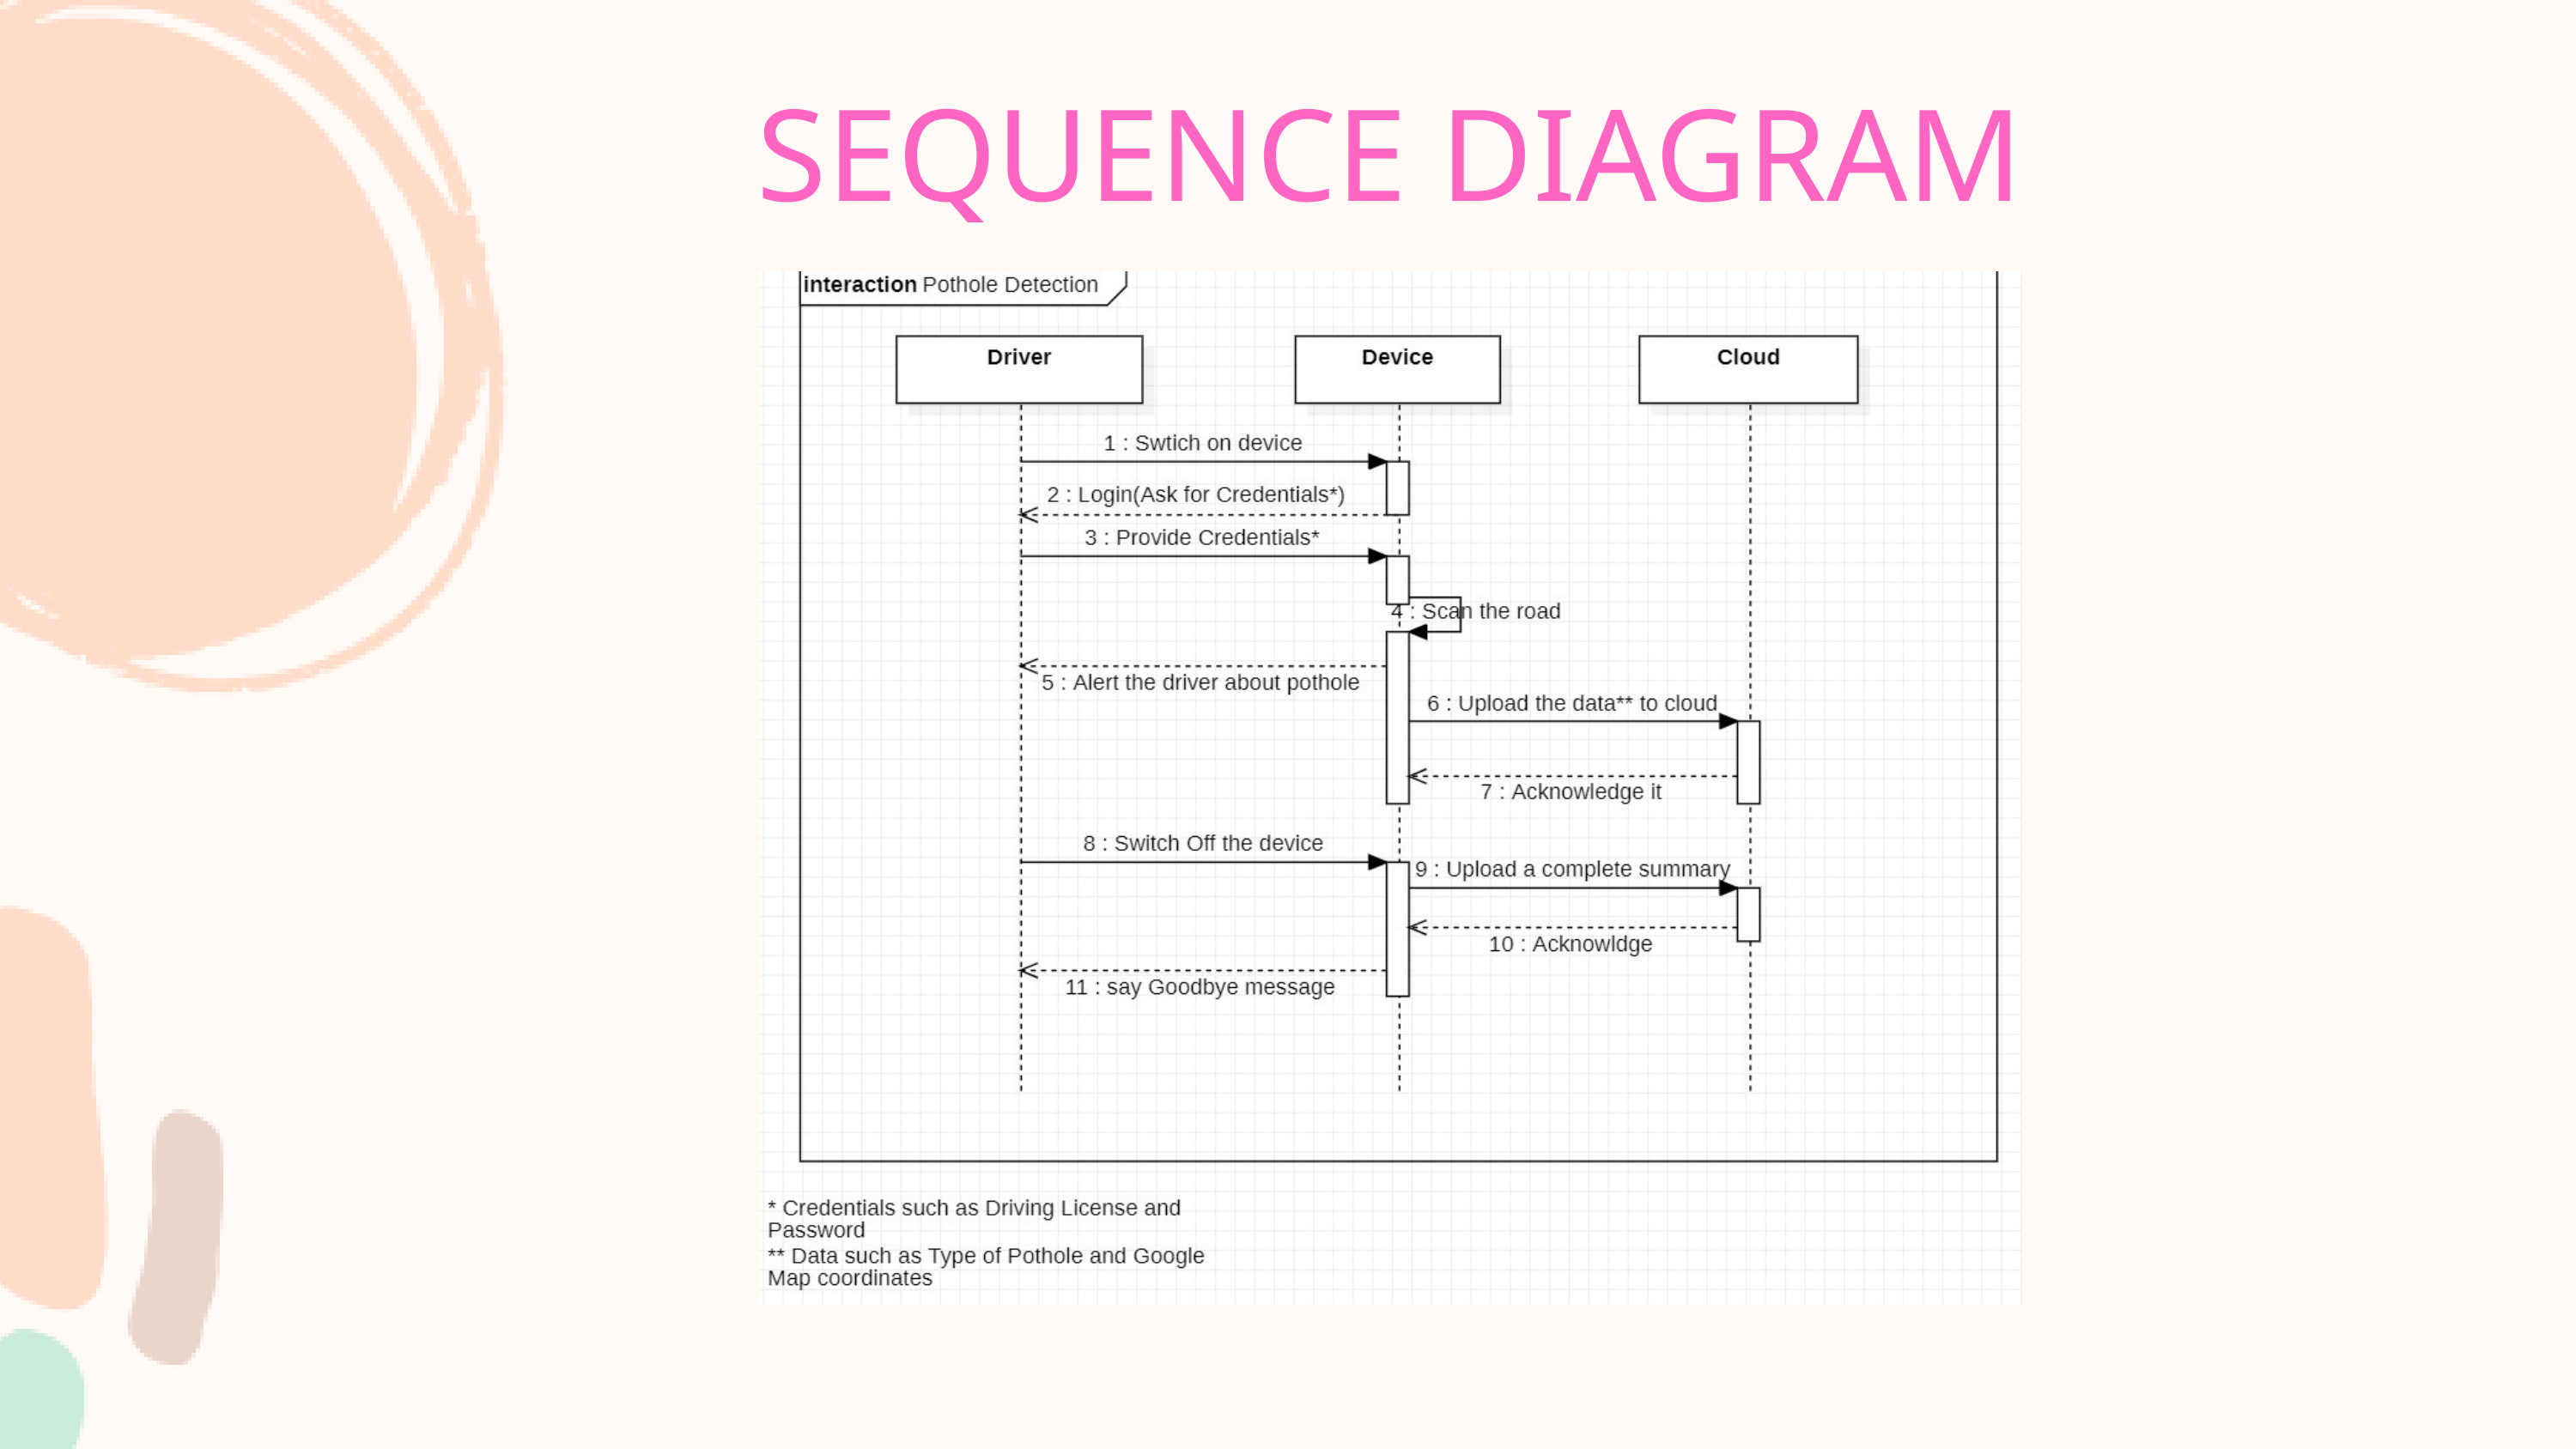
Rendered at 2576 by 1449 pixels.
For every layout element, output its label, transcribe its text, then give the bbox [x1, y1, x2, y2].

text_box [0, 0, 508, 724]
text_box SEQUENCE DIAGRAM [526, 48, 2255, 227]
text_box [0, 906, 224, 1449]
text_box [758, 271, 2022, 1304]
